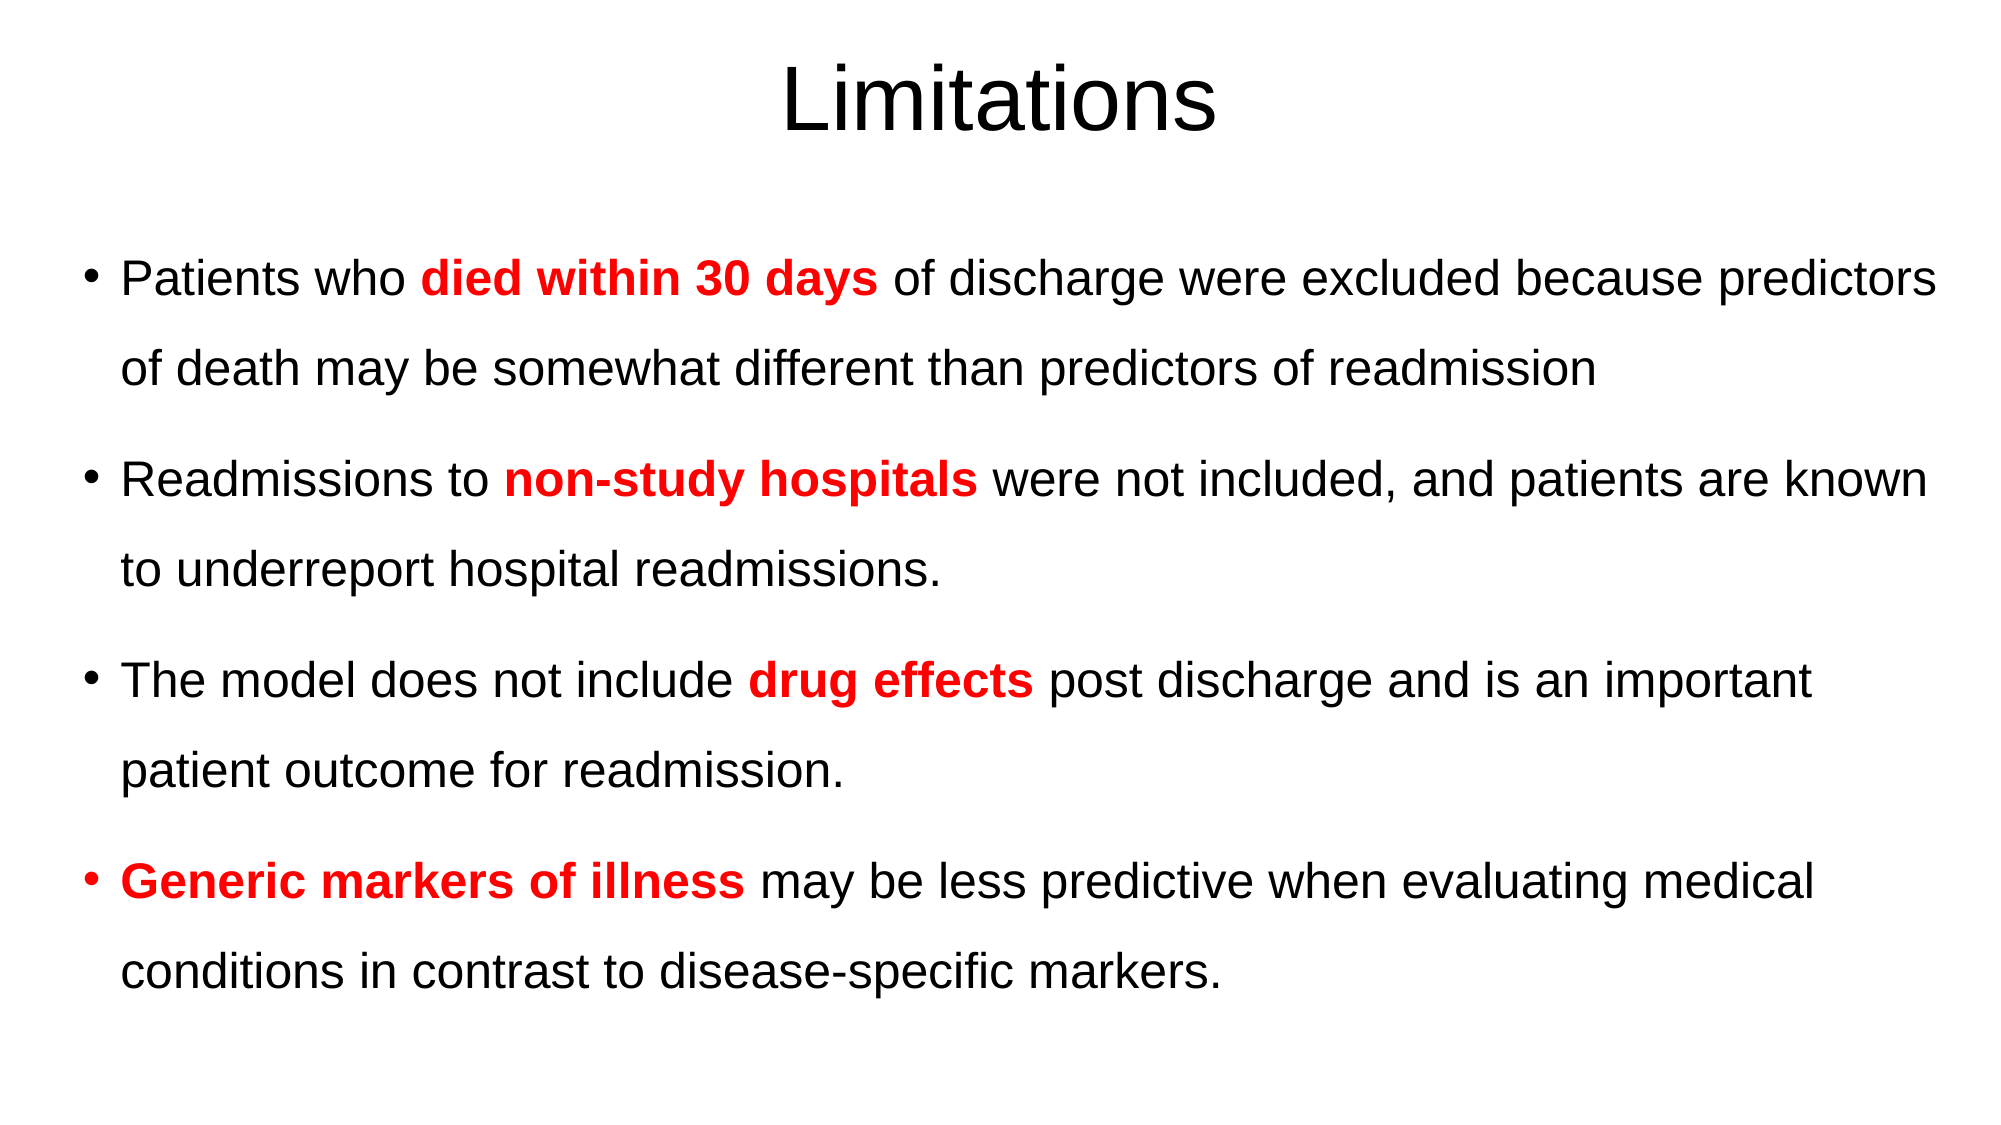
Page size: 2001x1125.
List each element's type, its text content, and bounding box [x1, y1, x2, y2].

list Patients who died within 30 days of discharge were excluded because predictors of death may be somewhat different than predictors of readmission Readmissions to non-study hospitals were not included, and patients are known to underreport hospital readmissions. The model does not include drug effects post discharge and is an important patient outcome for readmission. Generic markers of illness may be less predictive when evaluating medical conditions in contrast to disease-specific markers. [67, 208, 1964, 1125]
title Limitations [137, 0, 1863, 208]
